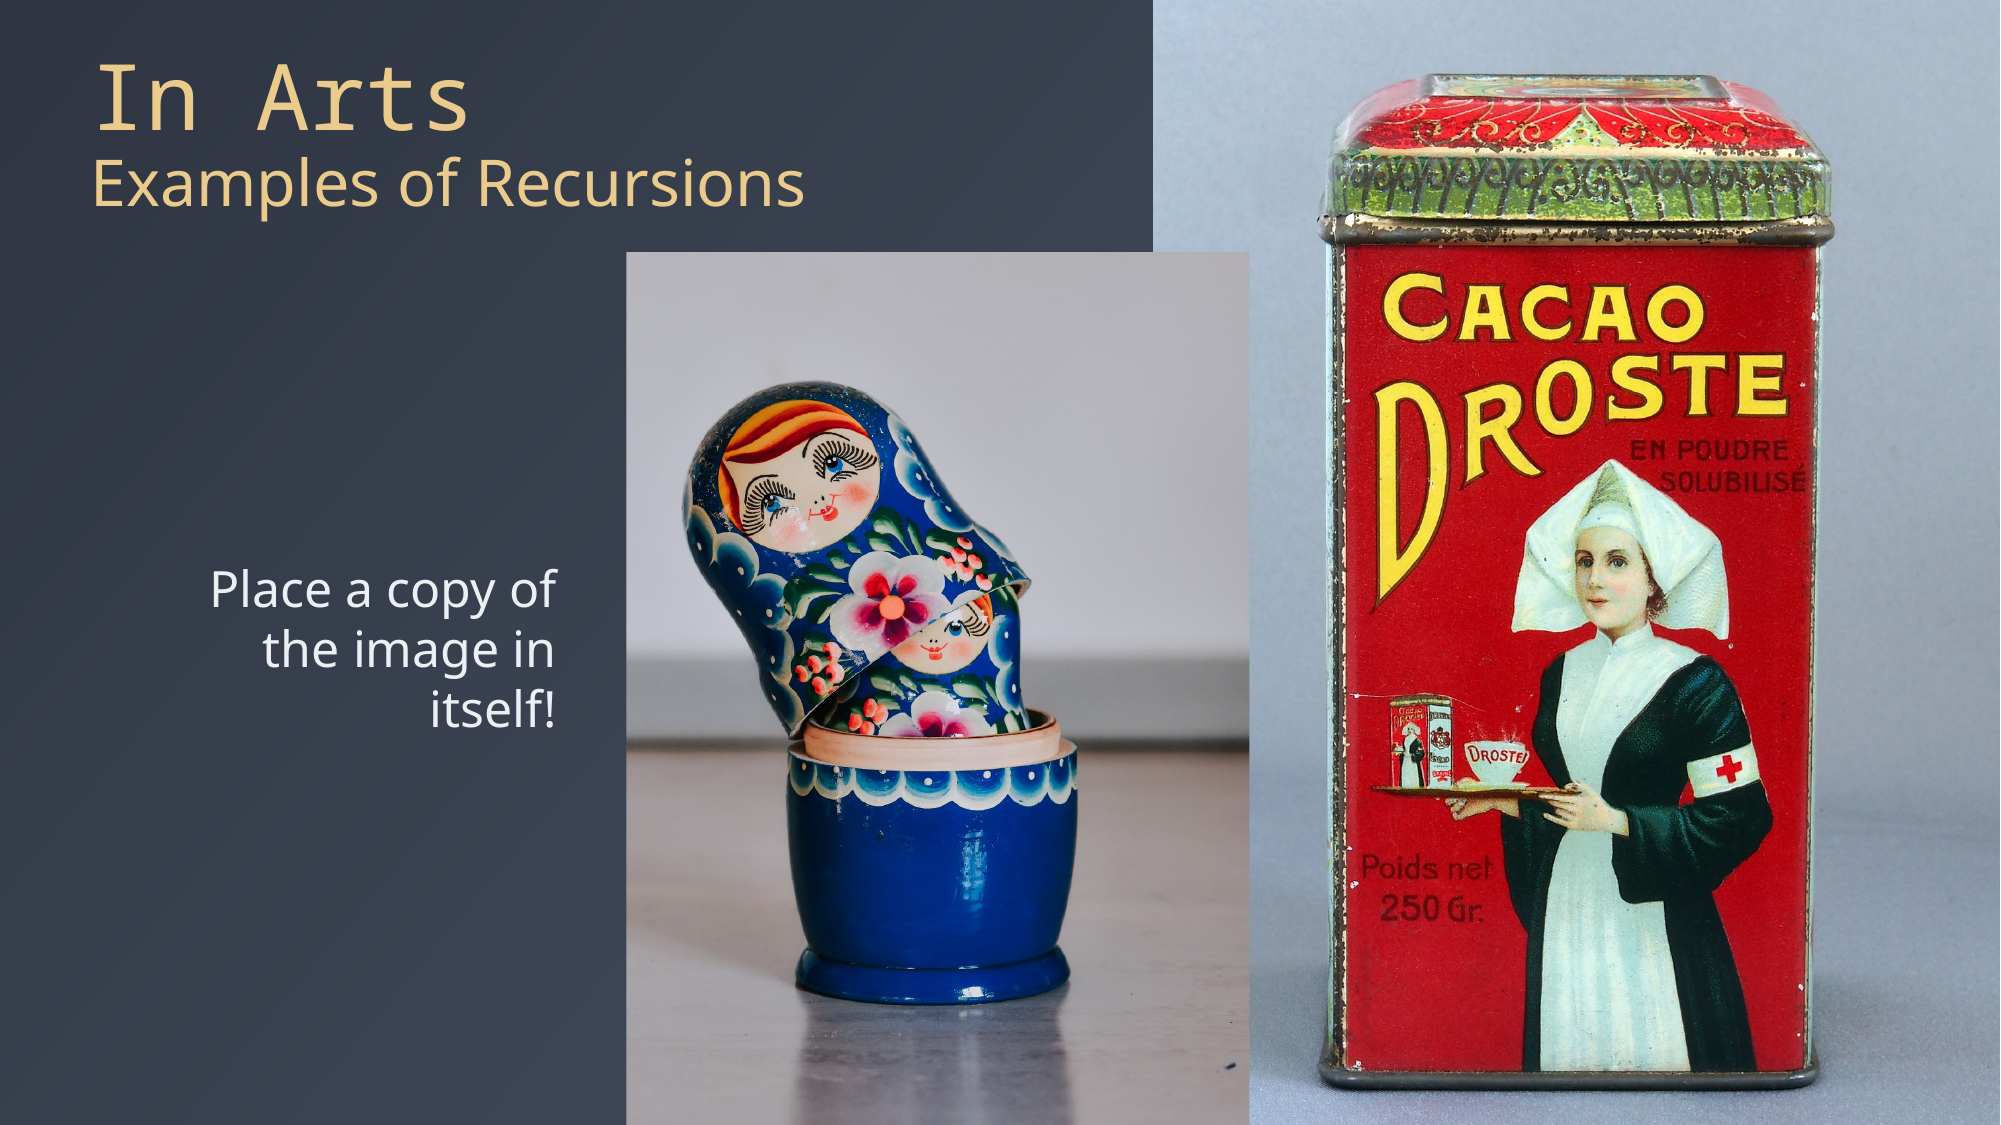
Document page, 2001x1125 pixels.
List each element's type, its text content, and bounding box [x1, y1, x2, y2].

picture [626, 252, 1250, 1125]
text_box Place a copy of the image in itself! [116, 549, 572, 745]
title In Arts Examples of Recursions [75, 24, 1153, 228]
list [1153, 0, 2000, 1125]
